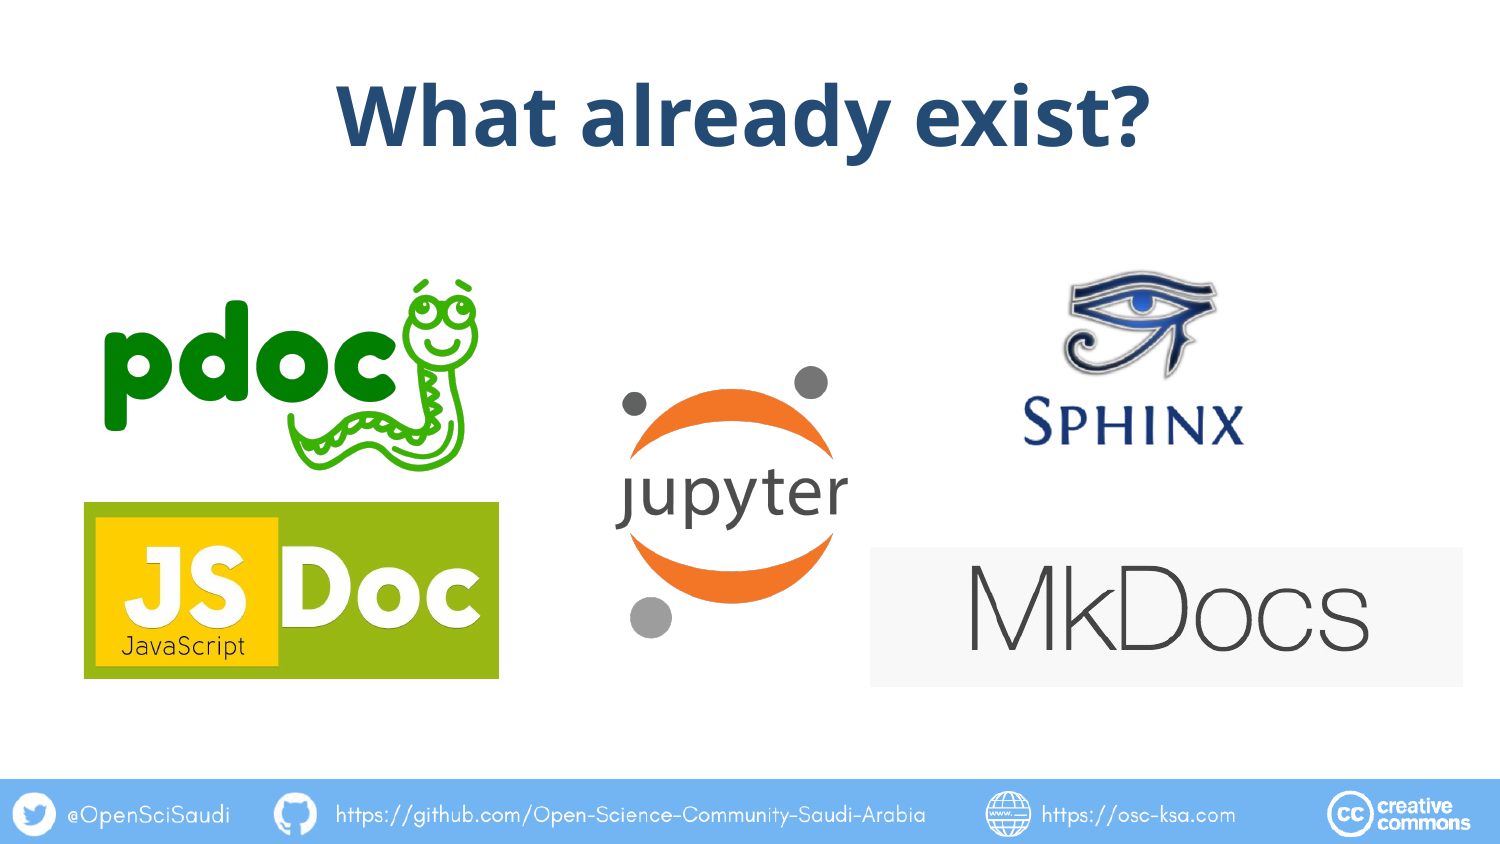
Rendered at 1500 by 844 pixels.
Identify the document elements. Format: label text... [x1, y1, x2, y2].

picture [83, 502, 500, 679]
picture [0, 779, 1500, 844]
picture [964, 235, 1345, 478]
picture [595, 366, 1464, 687]
picture [95, 277, 487, 474]
text_box What already exist? [321, 47, 1500, 178]
